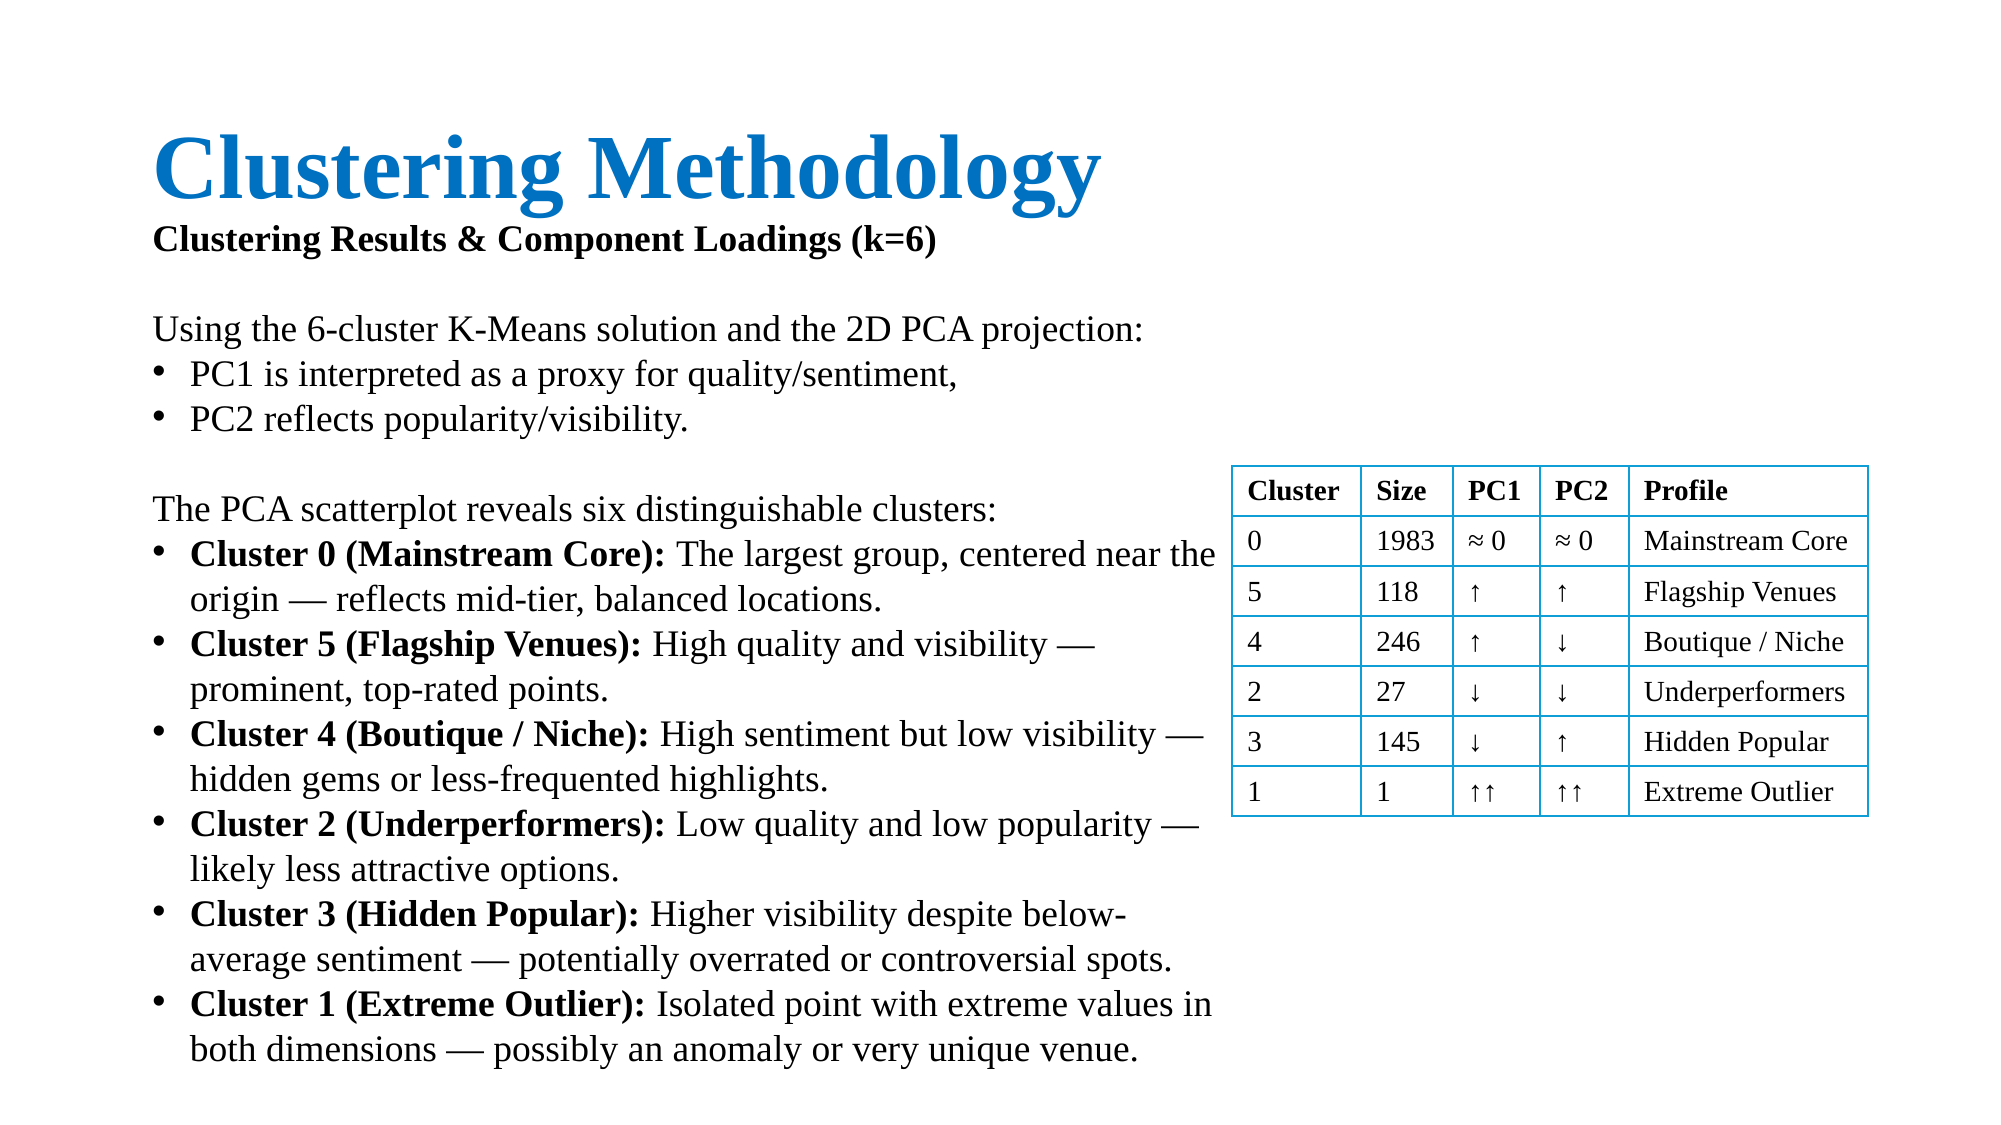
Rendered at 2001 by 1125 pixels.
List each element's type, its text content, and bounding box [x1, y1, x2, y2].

table_cell ↑ [1541, 567, 1628, 615]
table_cell 1 [1233, 767, 1360, 815]
table_cell ↓ [1454, 667, 1539, 715]
table_cell Mainstream Core [1630, 517, 1867, 565]
table_cell ↓ [1454, 717, 1539, 765]
title Clustering Methodology [137, 59, 1863, 278]
table_cell ≈ 0 [1454, 517, 1539, 565]
table_cell 246 [1362, 617, 1452, 665]
table_cell Hidden Popular [1630, 717, 1867, 765]
table_cell Boutique / Niche [1630, 617, 1867, 665]
table_header Profile [1630, 467, 1867, 515]
table_cell ↑ [1454, 567, 1539, 615]
table_cell 0 [1233, 517, 1360, 565]
table_cell Underperformers [1630, 667, 1867, 715]
table_header PC1 [1454, 467, 1539, 515]
table_header PC2 [1541, 467, 1628, 515]
table_cell 3 [1233, 717, 1360, 765]
table_cell Flagship Venues [1630, 567, 1867, 615]
table_cell ↑↑ [1454, 767, 1539, 815]
table_cell 118 [1362, 567, 1452, 615]
table_cell ↑↑ [1541, 767, 1628, 815]
table_cell 1 [1362, 767, 1452, 815]
table_cell 5 [1233, 567, 1360, 615]
list Clustering Results & Component Loadings (k=6) Using the 6-cluster K-Means solution and the 2D PCA projection: PC1 is interpreted as a proxy for quality/sentiment, PC2 reflects popularity/visibility. The PCA scatterplot reveals six distinguishable clusters: Cluster 0 (Mainstream Core): The largest group, centered near the origin — reflects mid-tier, balanced locations. Cluster 5 (Flagship Venues): High quality and visibility — prominent, top-rated points. Cluster 4 (Boutique / Niche): High sentiment but low visibility — hidden gems or less-frequented highlights. Cluster 2 (Underperformers): Low quality and low popularity — likely less attractive options. Cluster 3 (Hidden Popular): Higher visibility despite below-average sentiment — potentially overrated or controversial spots. Cluster 1 (Extreme Outlier): Isolated point with extreme values in both dimensions — possibly an anomaly or very unique venue. [137, 205, 1233, 1077]
table_cell Extreme Outlier [1630, 767, 1867, 815]
table_cell 145 [1362, 717, 1452, 765]
table_cell ≈ 0 [1541, 517, 1628, 565]
table_cell 4 [1233, 617, 1360, 665]
table_cell ↑ [1541, 717, 1628, 765]
table_cell ↓ [1541, 667, 1628, 715]
table_header Cluster [1233, 467, 1360, 515]
table_cell ↑ [1454, 617, 1539, 665]
table_cell 2 [1233, 667, 1360, 715]
table_cell 1983 [1362, 517, 1452, 565]
table_header Size [1362, 467, 1452, 515]
table_cell 27 [1362, 667, 1452, 715]
table_cell ↓ [1541, 617, 1628, 665]
